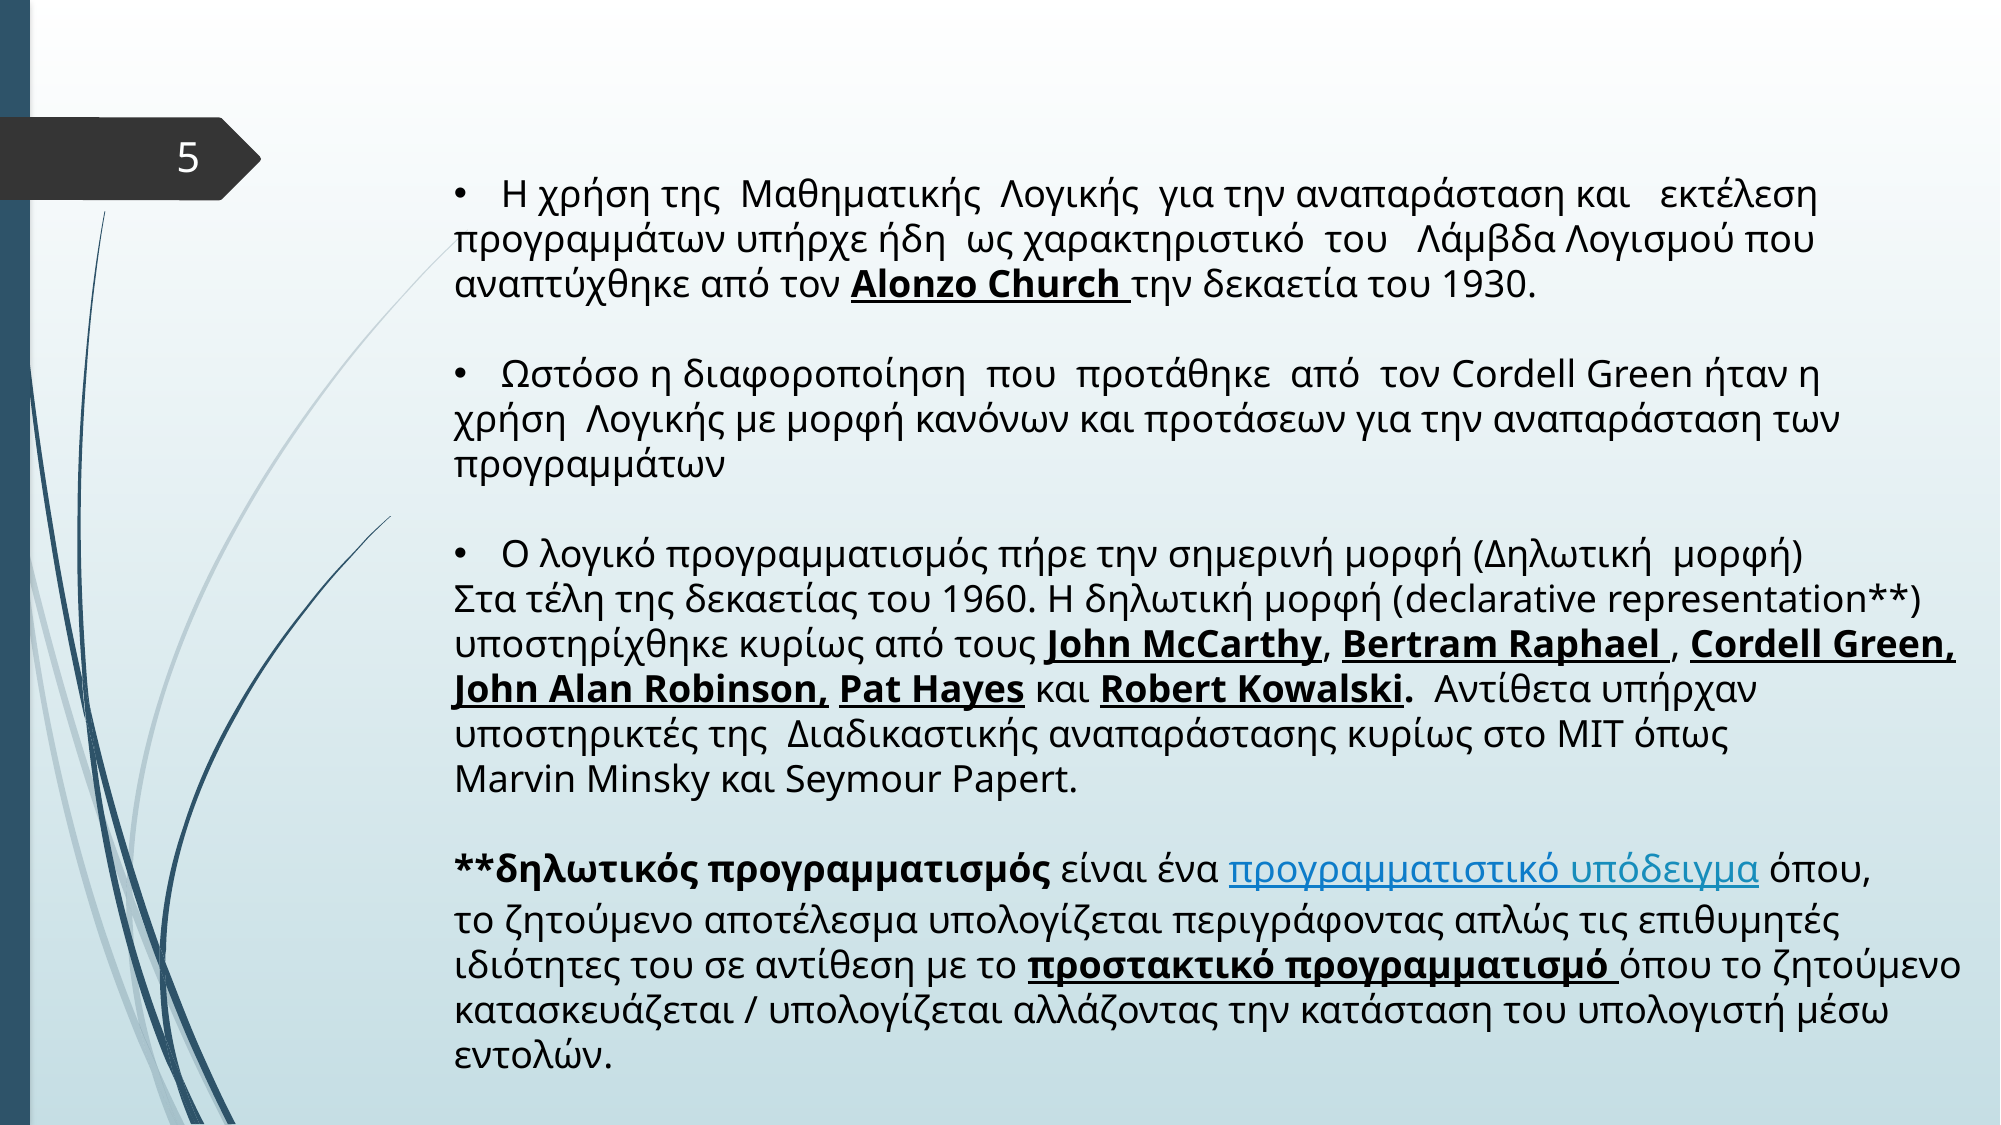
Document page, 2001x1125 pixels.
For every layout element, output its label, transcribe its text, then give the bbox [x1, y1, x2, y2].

slide_number 5 [87, 129, 216, 190]
text_box Η χρήση της Μαθηματικής Λογικής για την αναπαράσταση και εκτέλεση προγραμμάτων υπήρχε ήδη ως χαρακτηριστικό του Λάμβδα Λογισμού που αναπτύχθηκε από τον Alonzo Church την δεκαετία του 1930. Ωστόσο η διαφοροποίηση που προτάθηκε από τον Cordell Green ήταν η χρήση Λογικής με μορφή κανόνων και προτάσεων για την αναπαράσταση των προγραμμάτων Ο λογικό προγραμματισμός πήρε την σημερινή μορφή (Δηλωτική μορφή) Στα τέλη της δεκαετίας του 1960. Η δηλωτική μορφή (declarative representation**) υποστηρίχθηκε κυρίως από τους John McCarthy, Bertram Raphael , Cordell Green, John Alan Robinson, Pat Hayes και Robert Kowalski. Αντίθετα υπήρχαν υποστηρικτές της Διαδικαστικής αναπαράστασης κυρίως στο ΜΙΤ όπως Marvin Minsky και Seymour Papert. **δηλωτικός προγραμματισμός είναι ένα προγραμματιστικό υπόδειγμα όπου, το ζητούμενο αποτέλεσμα υπολογίζεται περιγράφοντας απλώς τις επιθυμητές ιδιότητες του σε αντίθεση με το προστακτικό προγραμματισμό όπου το ζητούμενο κατασκευάζεται / υπολογίζεται αλλάζοντας την κατάσταση του υπολογιστή μέσω εντολών. [439, 162, 1987, 1125]
